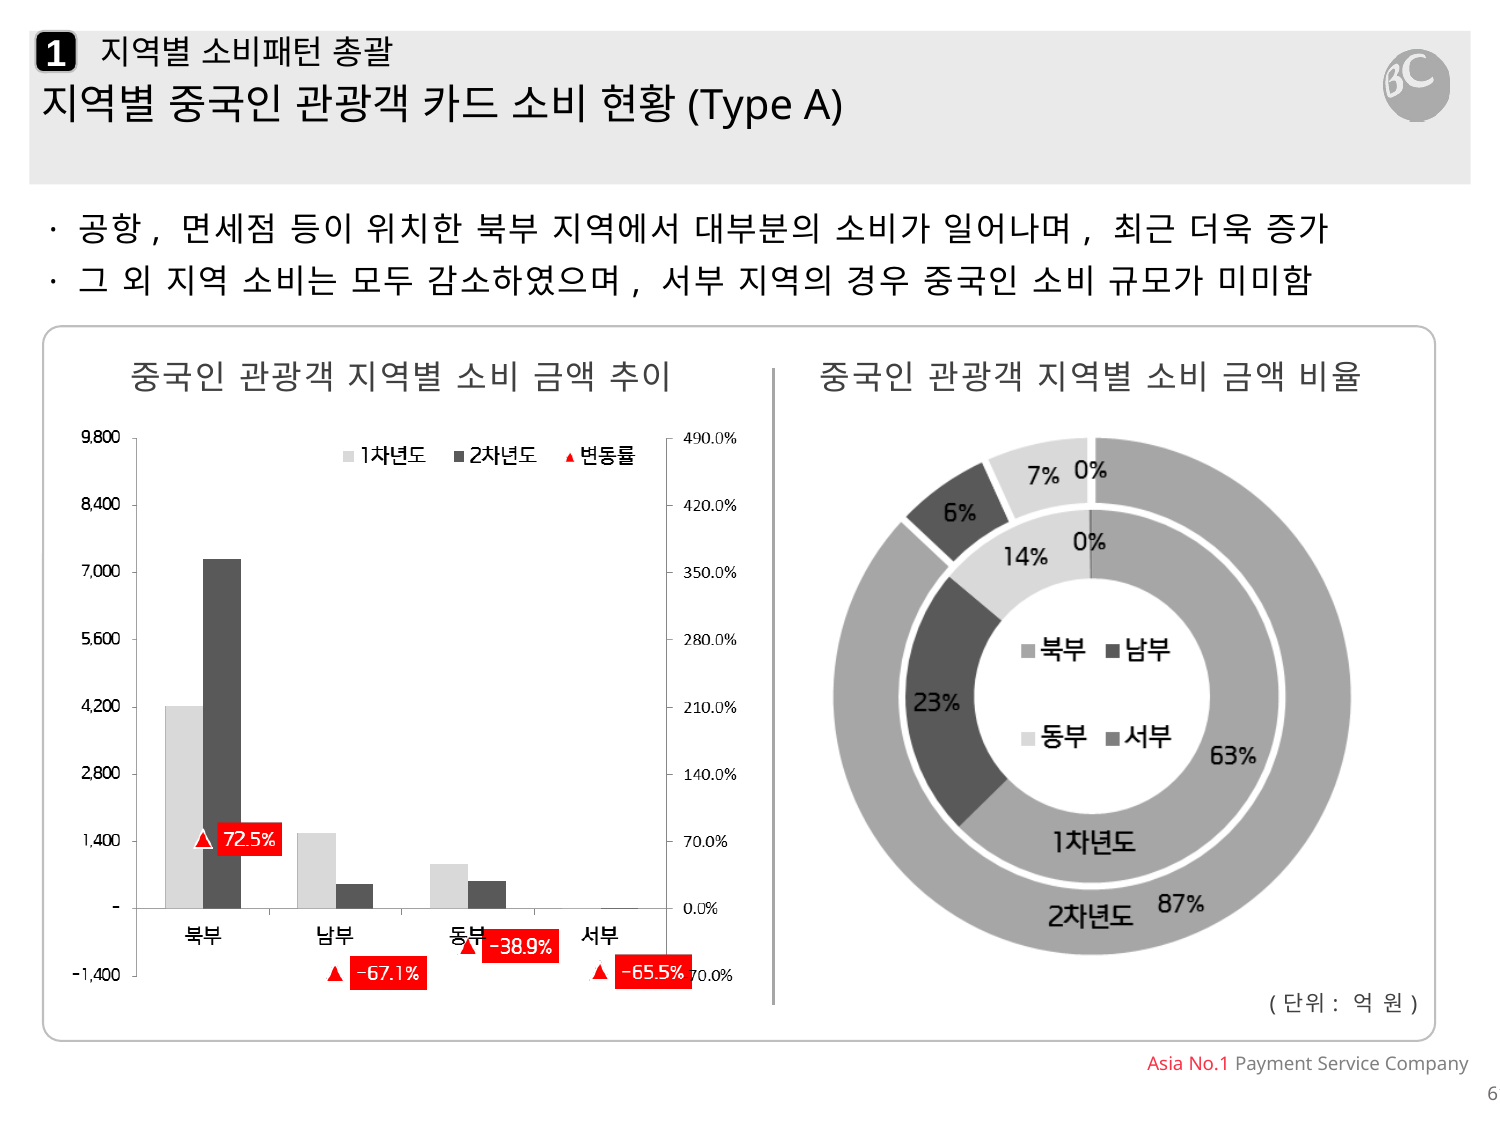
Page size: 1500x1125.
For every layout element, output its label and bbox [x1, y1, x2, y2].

list [41, 83, 1376, 131]
text_box [42, 325, 1436, 1042]
title [37, 30, 1372, 76]
text_box [36, 184, 1471, 303]
picture [1383, 49, 1450, 122]
text_box [33, 28, 79, 75]
